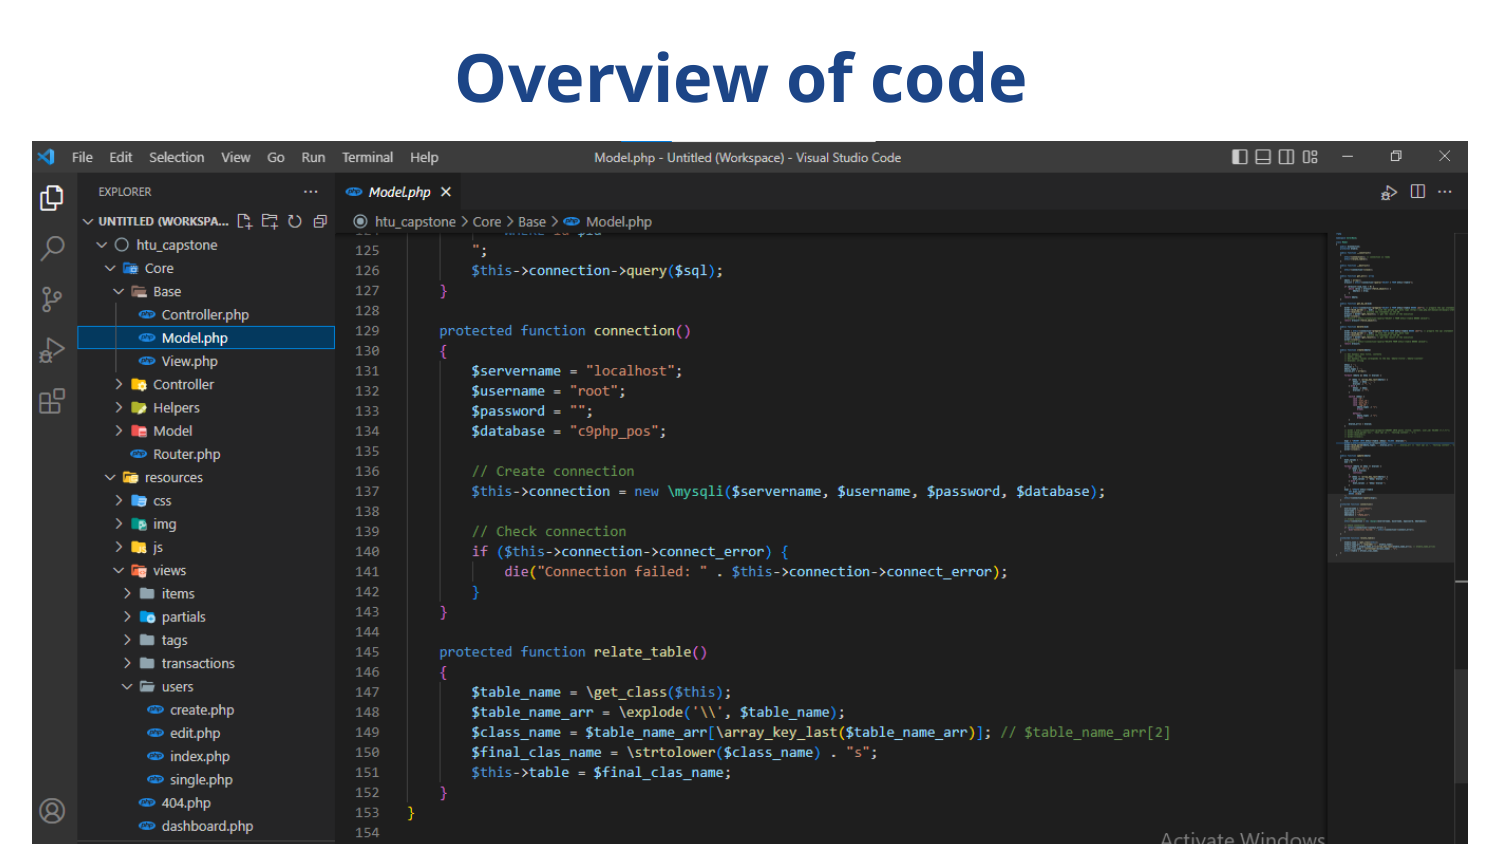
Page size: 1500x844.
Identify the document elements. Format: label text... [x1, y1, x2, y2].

picture [32, 141, 1468, 844]
title Overview of code [88, 58, 1412, 93]
